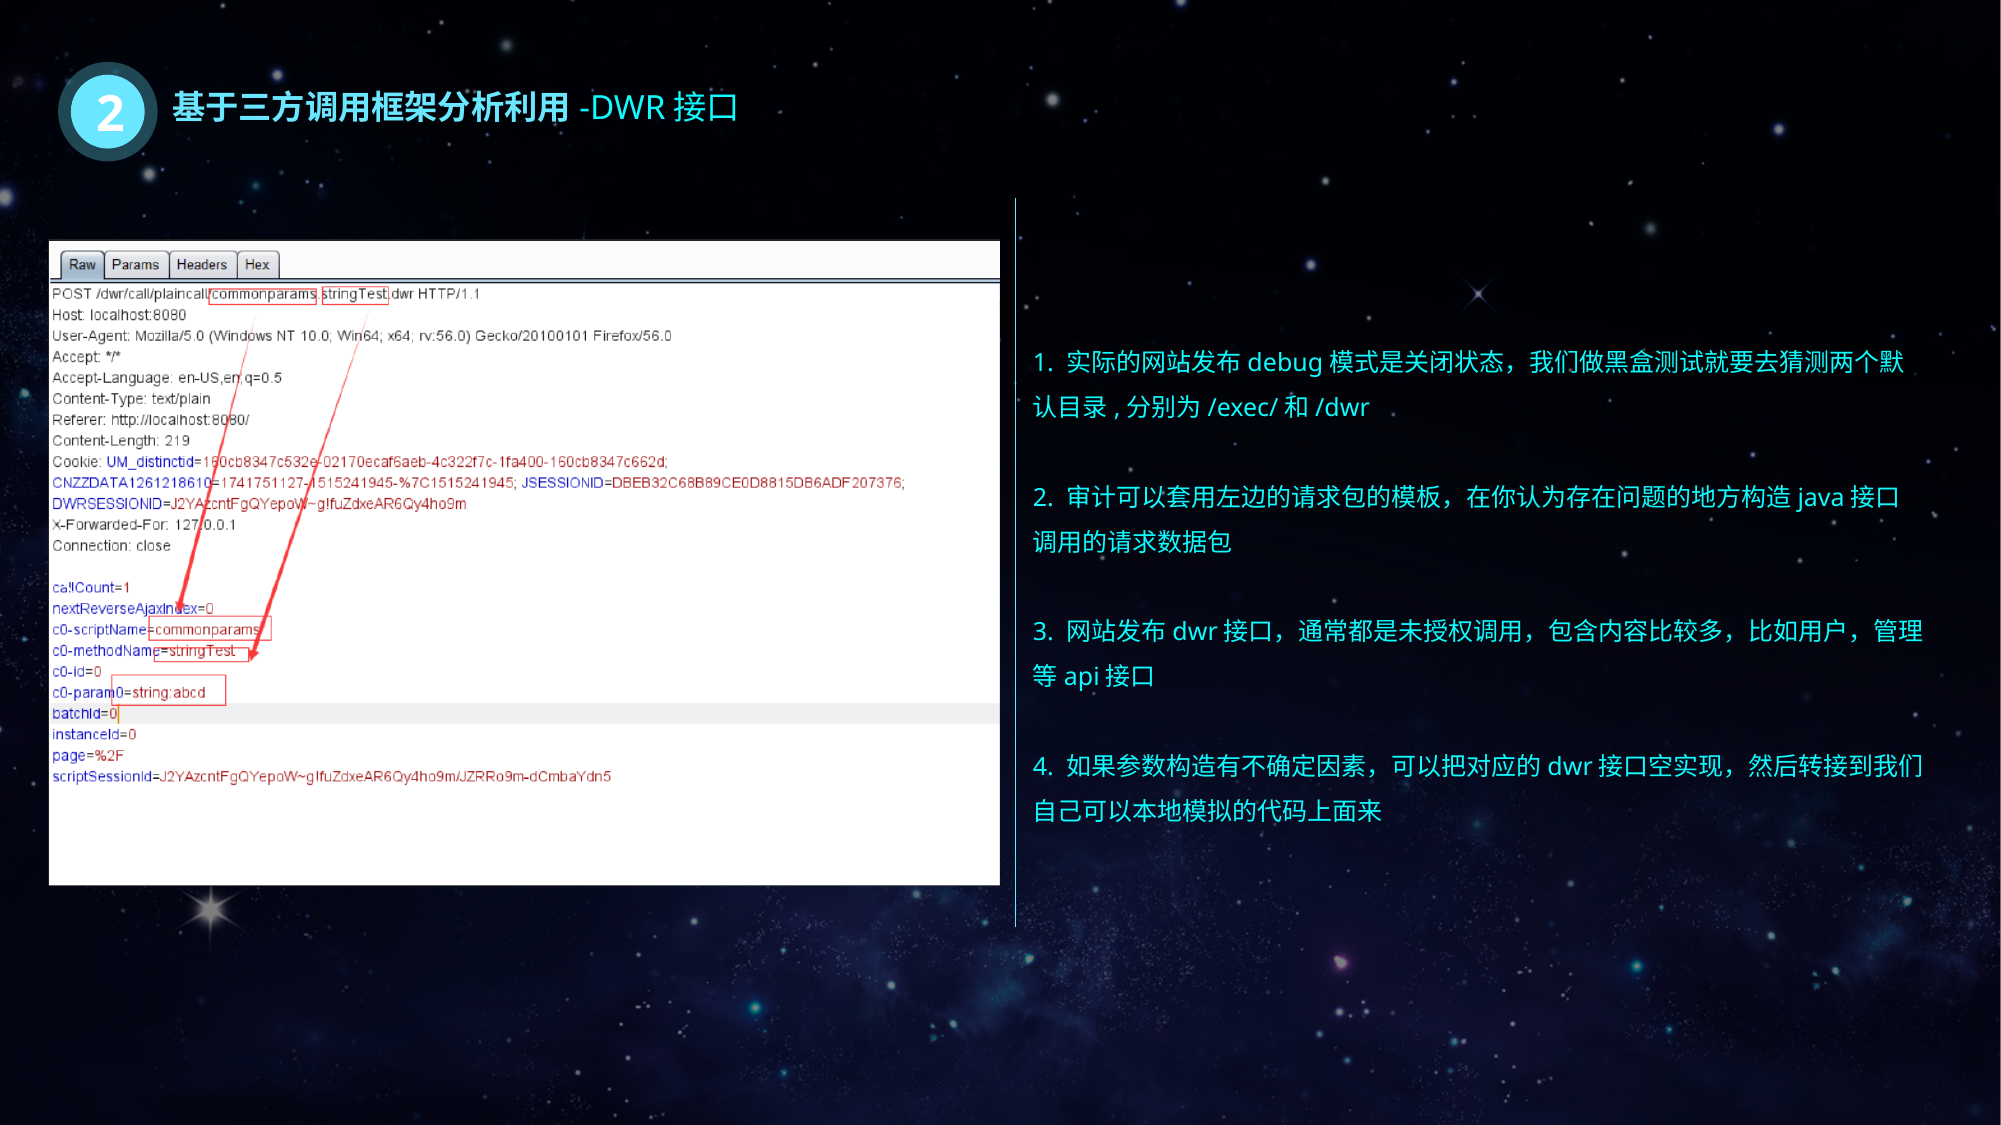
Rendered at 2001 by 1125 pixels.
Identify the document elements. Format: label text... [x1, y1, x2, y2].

picture [0, 0, 2001, 1125]
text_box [58, 61, 158, 162]
text_box 基于三方调用框架分析利用-DWR接口 [157, 78, 1017, 174]
text_box 1. 实际的网站发布debug模式是关闭状态，我们做黑盒测试就要去猜测两个默认目录,分别为/exec/和/dwr 2. 审计可以套用左边的请求包的模板，在你认为存在问题的地方构造java接口调用的请求数据包 3. 网站发布dwr接口，通常都是未授权调用，包含内容比较多，比如用户，管理等api接口 4. 如果参数构造有不确定因素，可以把对应的dwr接口空实现，然后转接到我们自己可以本地模拟的代码上面来 [1018, 324, 1941, 878]
